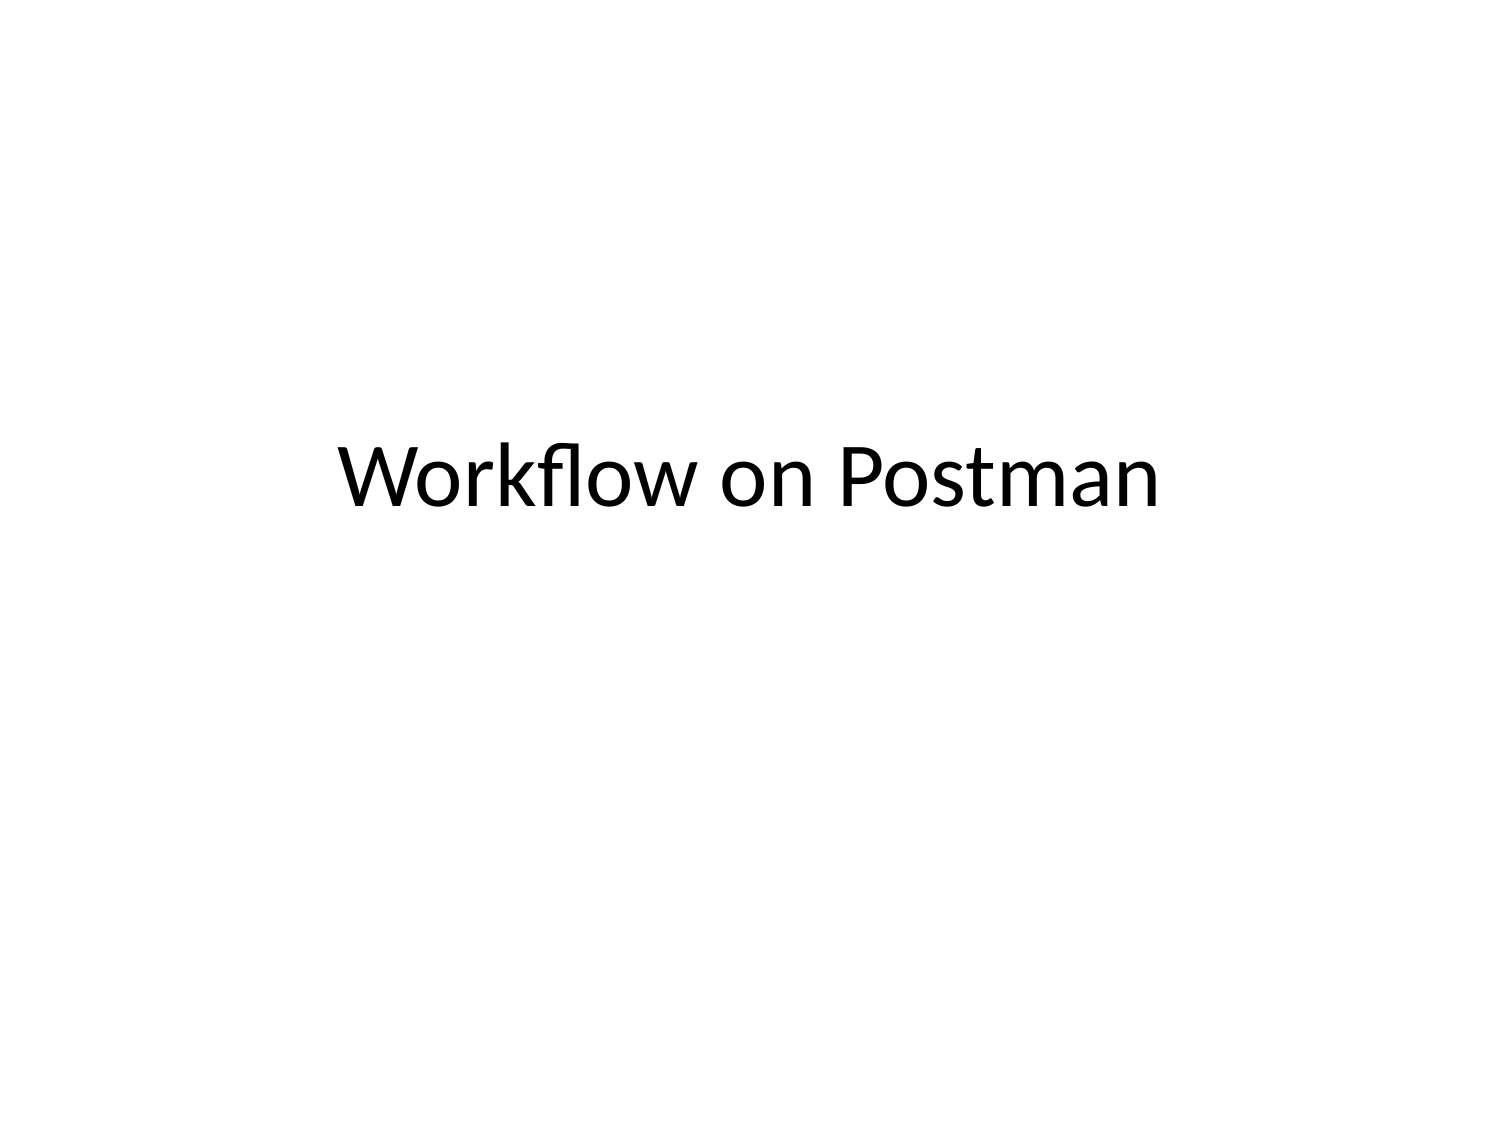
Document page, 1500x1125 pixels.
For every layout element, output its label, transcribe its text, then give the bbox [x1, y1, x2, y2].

title Workflow on Postman [112, 349, 1388, 591]
